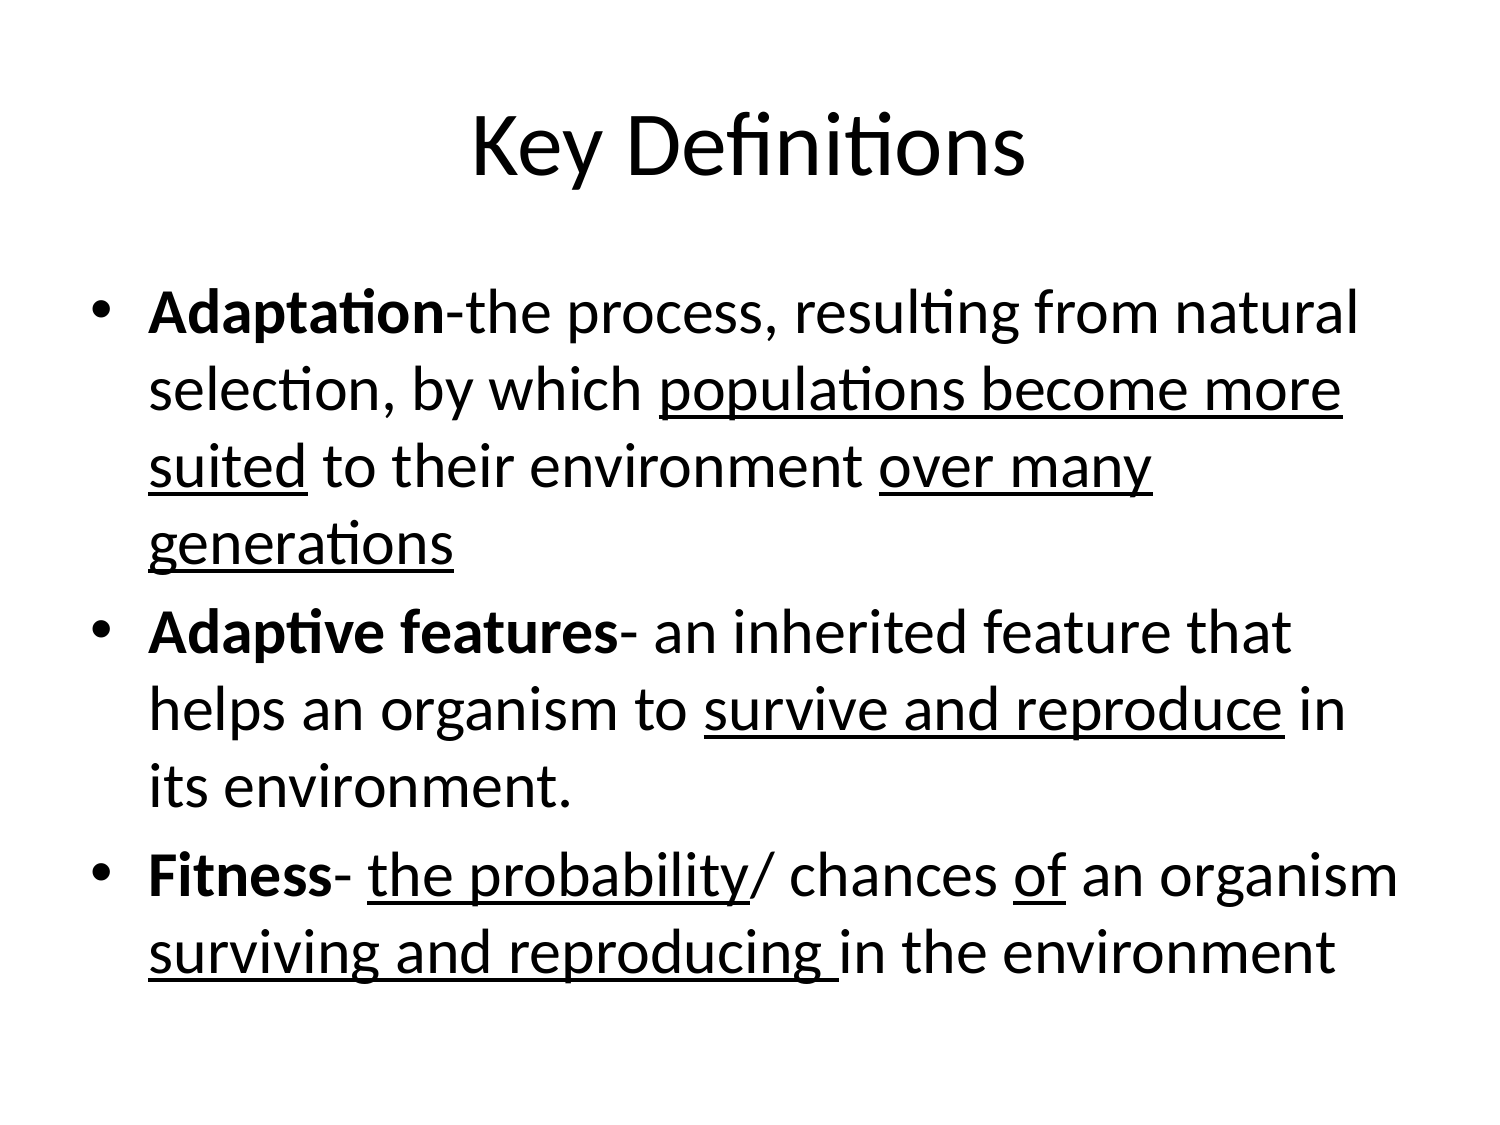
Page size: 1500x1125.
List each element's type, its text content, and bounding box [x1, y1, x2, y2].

title Key Definitions [75, 45, 1425, 233]
list Adaptation-the process, resulting from natural selection, by which populations become more suited to their environment over many generations Adaptive features- an inherited feature that helps an organism to survive and reproduce in its environment. Fitness- the probability/ chances of an organism surviving and reproducing in the environment [75, 262, 1425, 1005]
